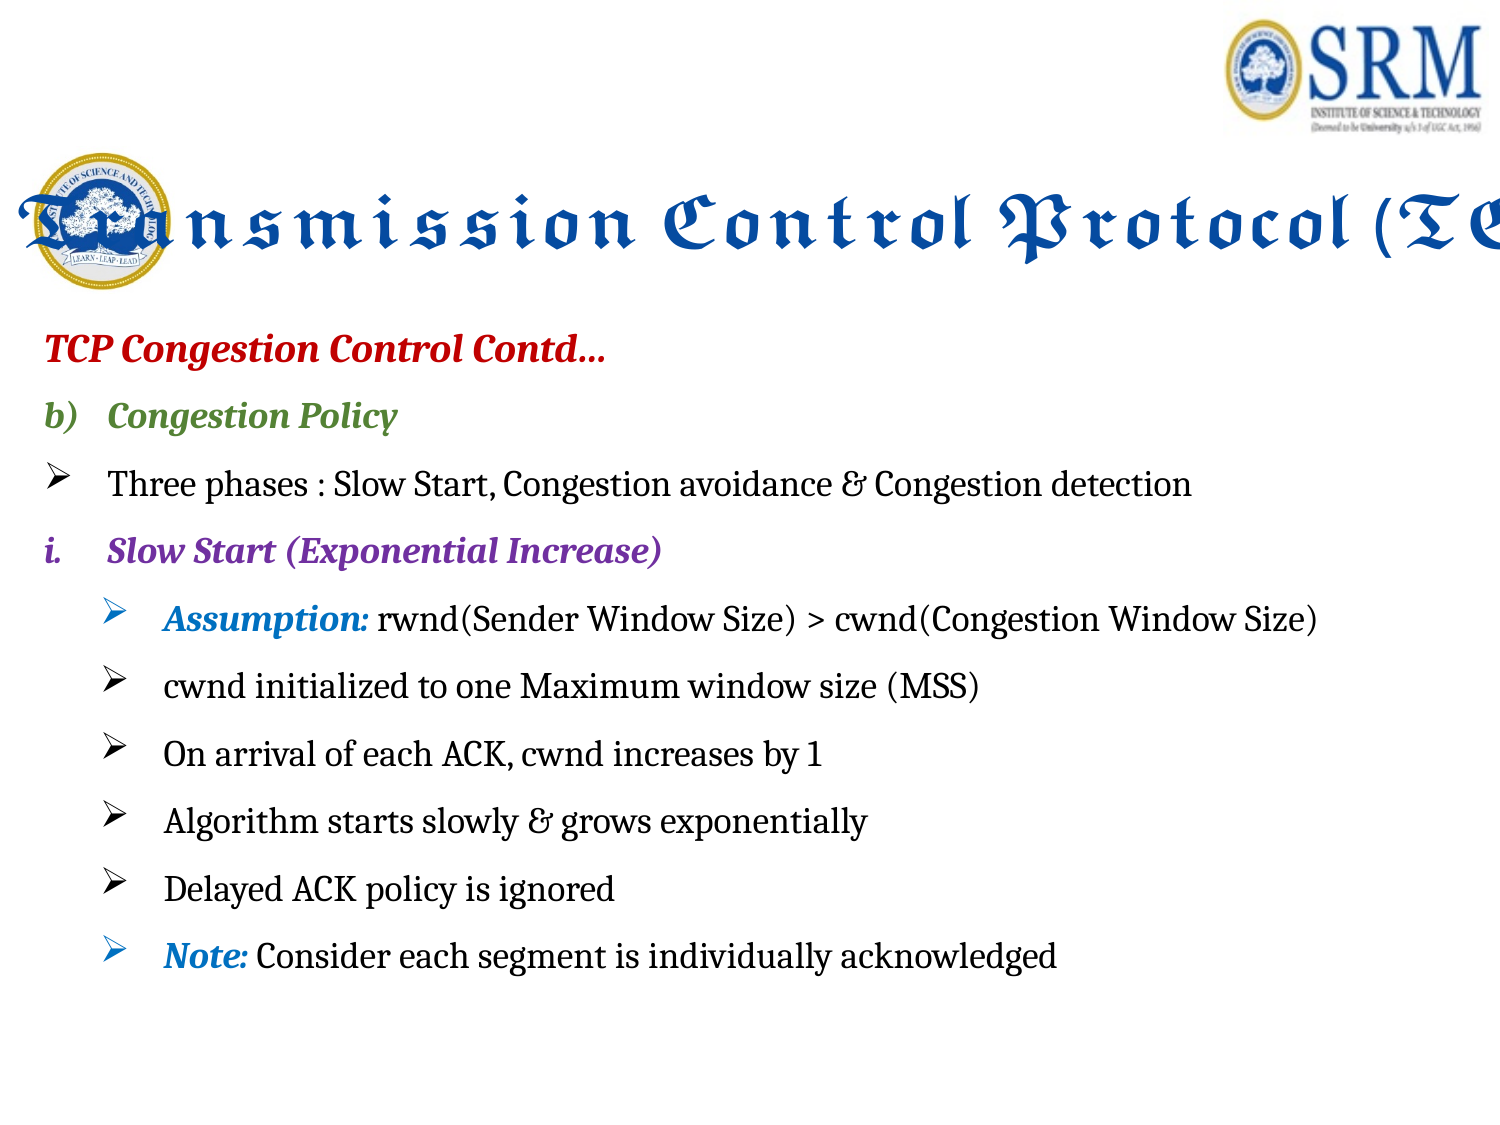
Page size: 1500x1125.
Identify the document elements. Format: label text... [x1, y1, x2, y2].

picture [1223, 0, 1489, 149]
text_box Congestion Policy Three phases : Slow Start, Congestion avoidance & Congestion detection Slow Start (Exponential Increase) Assumption: rwnd(Sender Window Size) > cwnd(Congestion Window Size) cwnd initialized to one Maximum window size (MSS) On arrival of each ACK, cwnd increases by 1 Algorithm starts slowly & grows exponentially Delayed ACK policy is ignored Note: Consider each segment is individually acknowledged [29, 361, 1471, 984]
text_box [32, 146, 1444, 294]
text_box TCP Congestion Control Contd… [29, 290, 626, 361]
